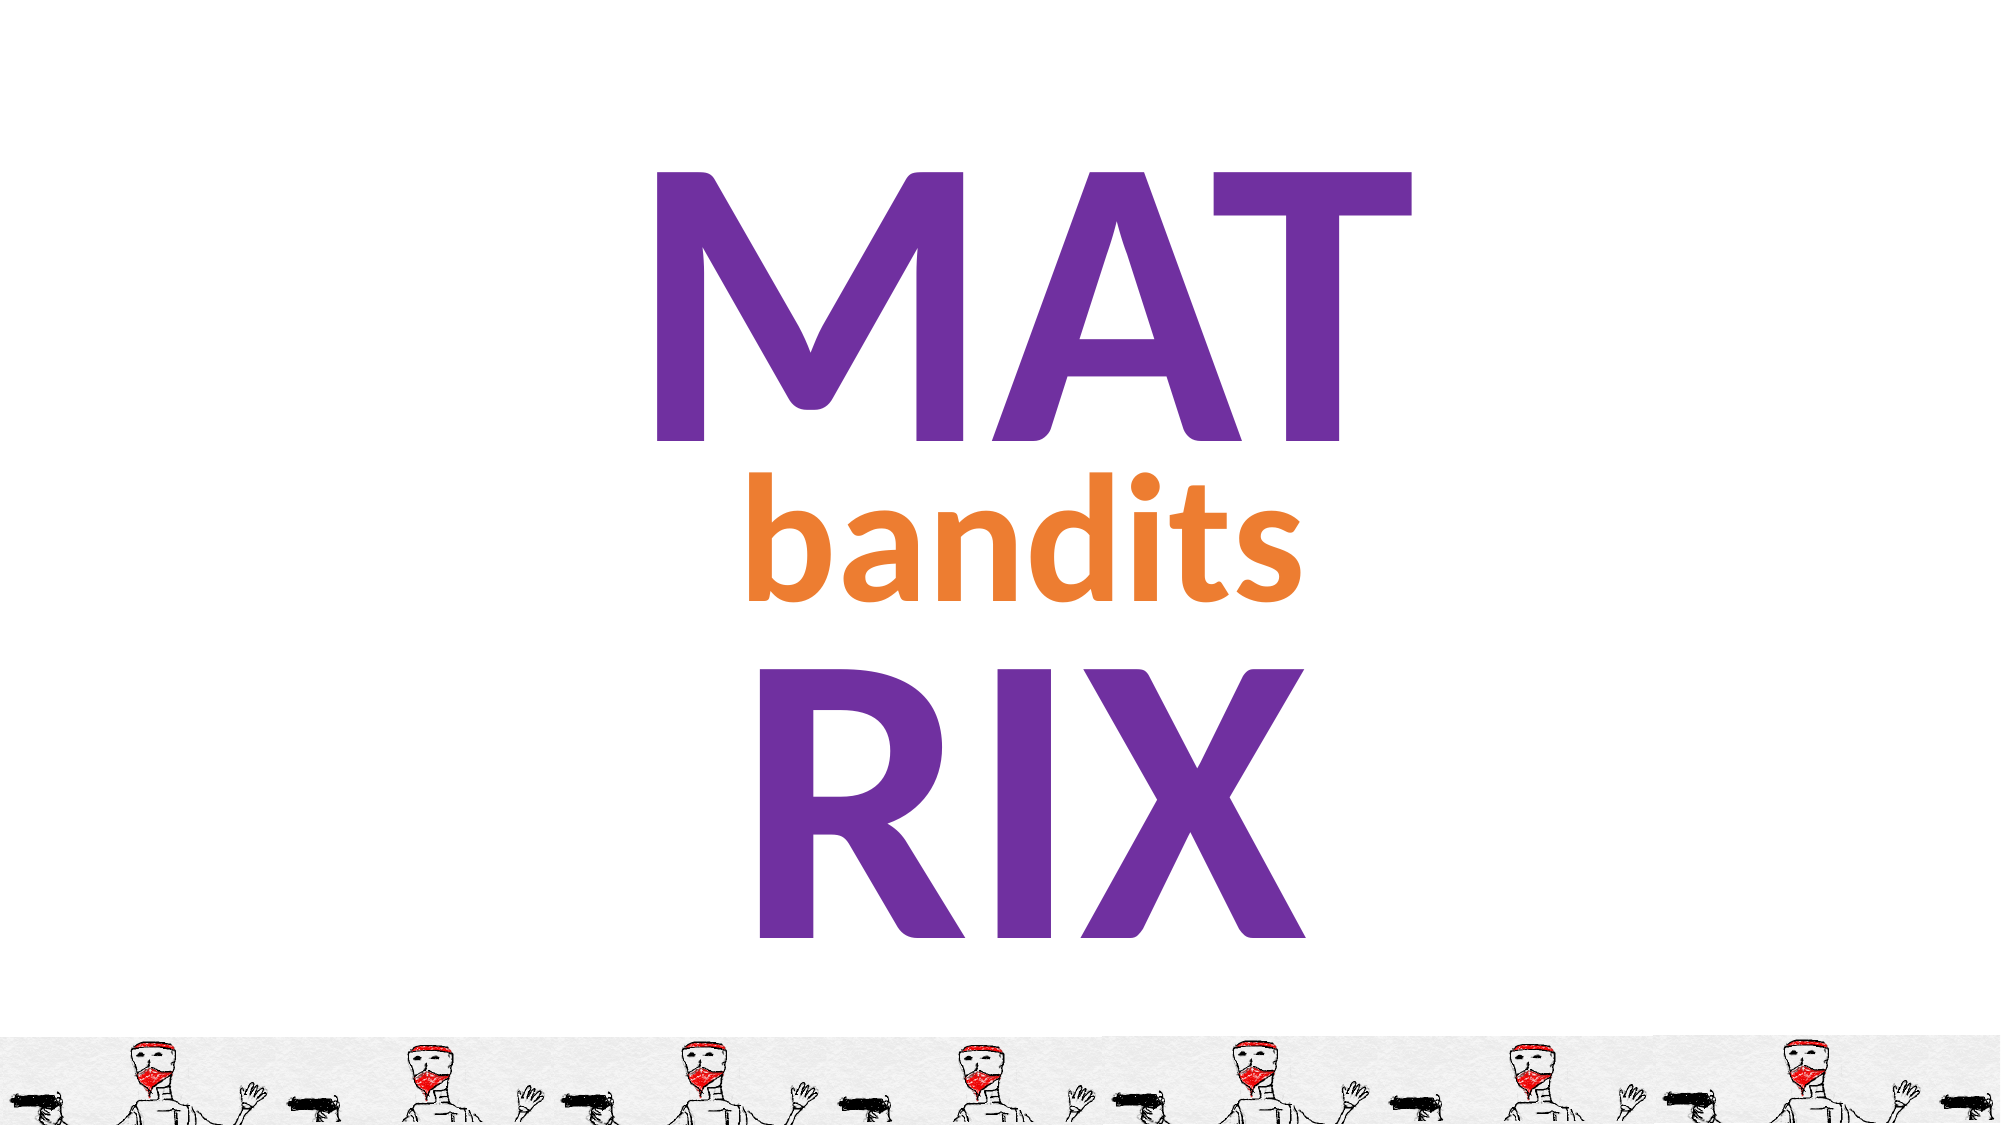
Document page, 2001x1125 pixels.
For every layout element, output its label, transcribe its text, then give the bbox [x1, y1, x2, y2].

picture [0, 1035, 2001, 1125]
text_box MAT RIX [614, 19, 1431, 1029]
